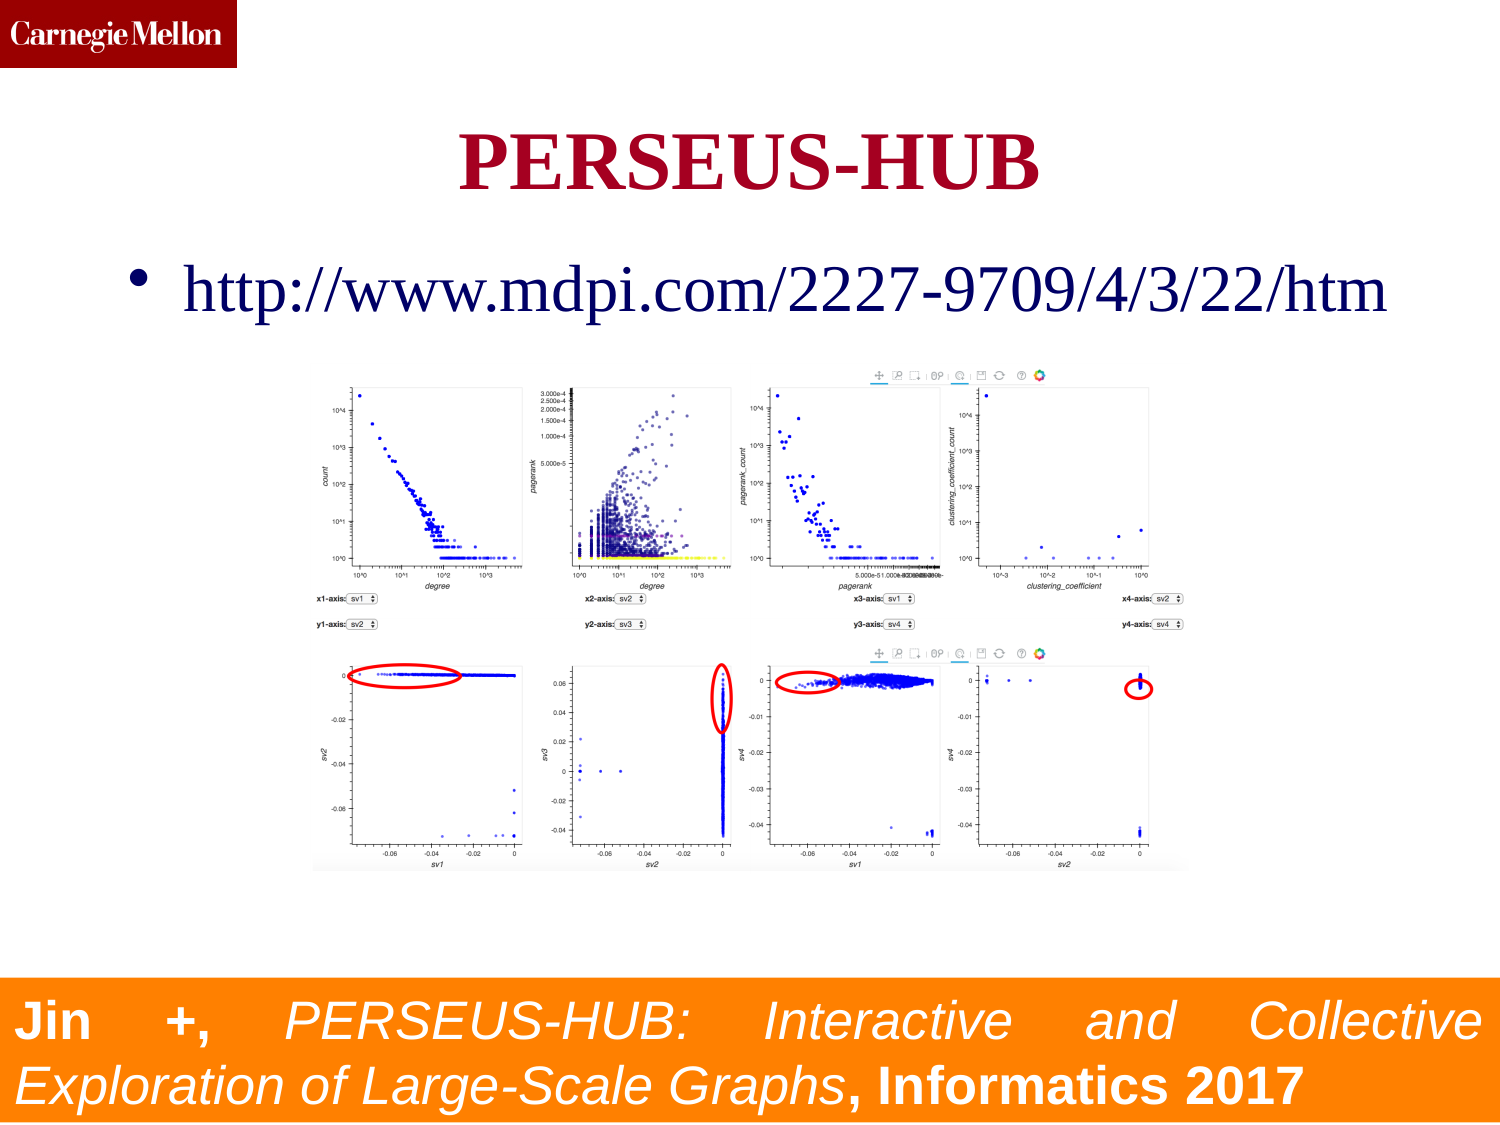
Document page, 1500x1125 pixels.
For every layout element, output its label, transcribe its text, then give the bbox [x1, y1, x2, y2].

title PERSEUS-HUB [112, 99, 1388, 213]
list http://www.mdpi.com/2227-9709/4/3/22/htm [112, 237, 1486, 404]
picture [310, 363, 1190, 875]
picture [0, 0, 237, 68]
text_box Jin +, PERSEUS-HUB: Interactive and Collective Exploration of Large-Scale Graphs, Informatics 2017 [0, 977, 1500, 1123]
